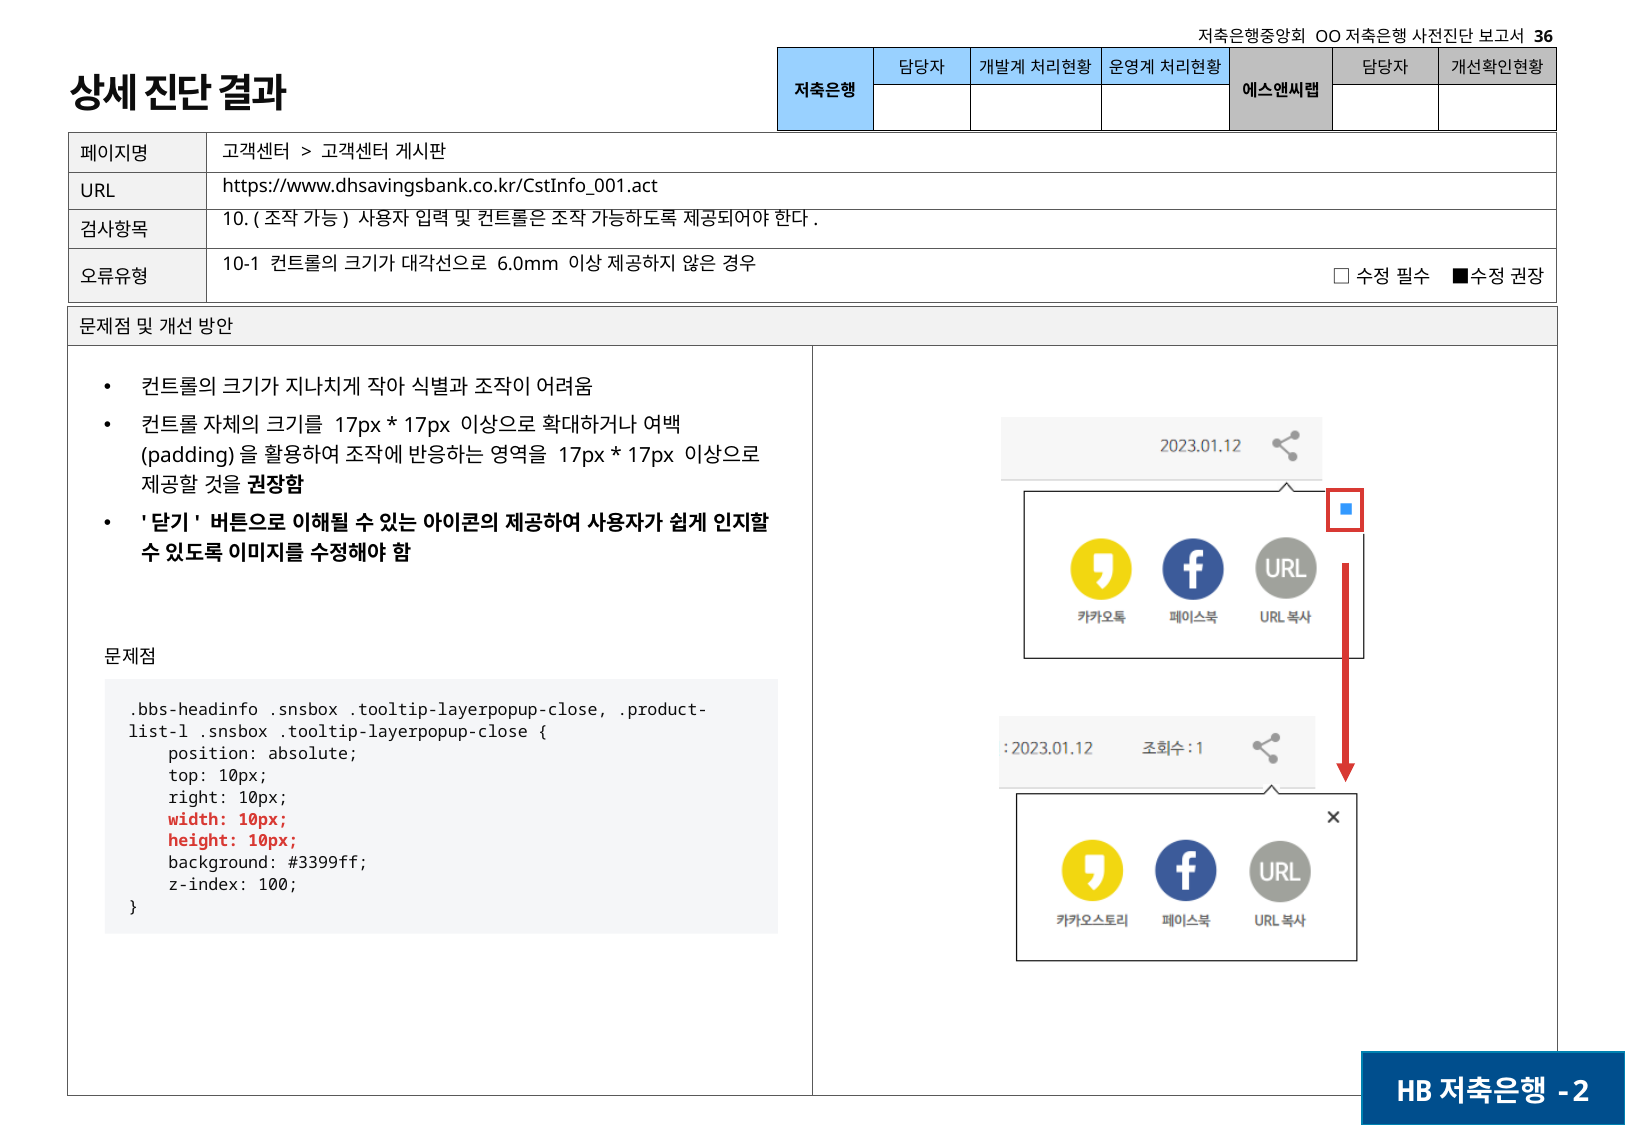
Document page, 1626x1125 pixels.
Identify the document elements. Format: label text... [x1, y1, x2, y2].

table_header 저축은행 [778, 48, 873, 130]
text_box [104, 644, 779, 936]
table_header 개발계 처리현황 [971, 48, 1101, 84]
title 상세 진단 결과 [69, 72, 777, 117]
list 10. (조작 가능) 사용자 입력 및 컨트롤은 조작 가능하도록 제공되어야 한다. [207, 201, 1557, 236]
table_cell [971, 85, 1101, 130]
table_header 운영계 처리현황 [1102, 48, 1229, 84]
list 고객센터 > 고객센터 게시판 [207, 133, 1557, 167]
text_box HB저축은행-2 [1361, 1051, 1625, 1125]
table_cell [874, 85, 970, 130]
table_cell [1333, 85, 1438, 130]
table_header 담당자 [1333, 48, 1438, 84]
table_cell [1439, 85, 1556, 130]
table_header 개선확인현황 [1439, 48, 1556, 84]
table_header 에스앤씨랩 [1230, 48, 1332, 130]
picture [999, 716, 1370, 975]
list 컨트롤의 크기가 지나치게 작아 식별과 조작이 어려움 컨트롤 자체의 크기를 17px * 17px 이상으로 확대하거나 여백(padding)을 활용하여 조작에 반응하는 영역을 17px * 17px 이상으로 제공할 것을 권장함 '닫기' 버튼으로 이해될 수 있는 아이콘의 제공하여 사용자가 쉽게 인지할 수 있도록 이미지를 수정해야 함 [103, 368, 778, 467]
picture [1001, 417, 1378, 676]
table_header 담당자 [874, 48, 970, 84]
list https://www.dhsavingsbank.co.kr/CstInfo_001.act [207, 167, 1557, 201]
table_cell [1102, 85, 1229, 130]
list 10-1 컨트롤의 크기가 대각선으로 6.0mm 이상 제공하지 않은 경우 [207, 235, 1293, 291]
